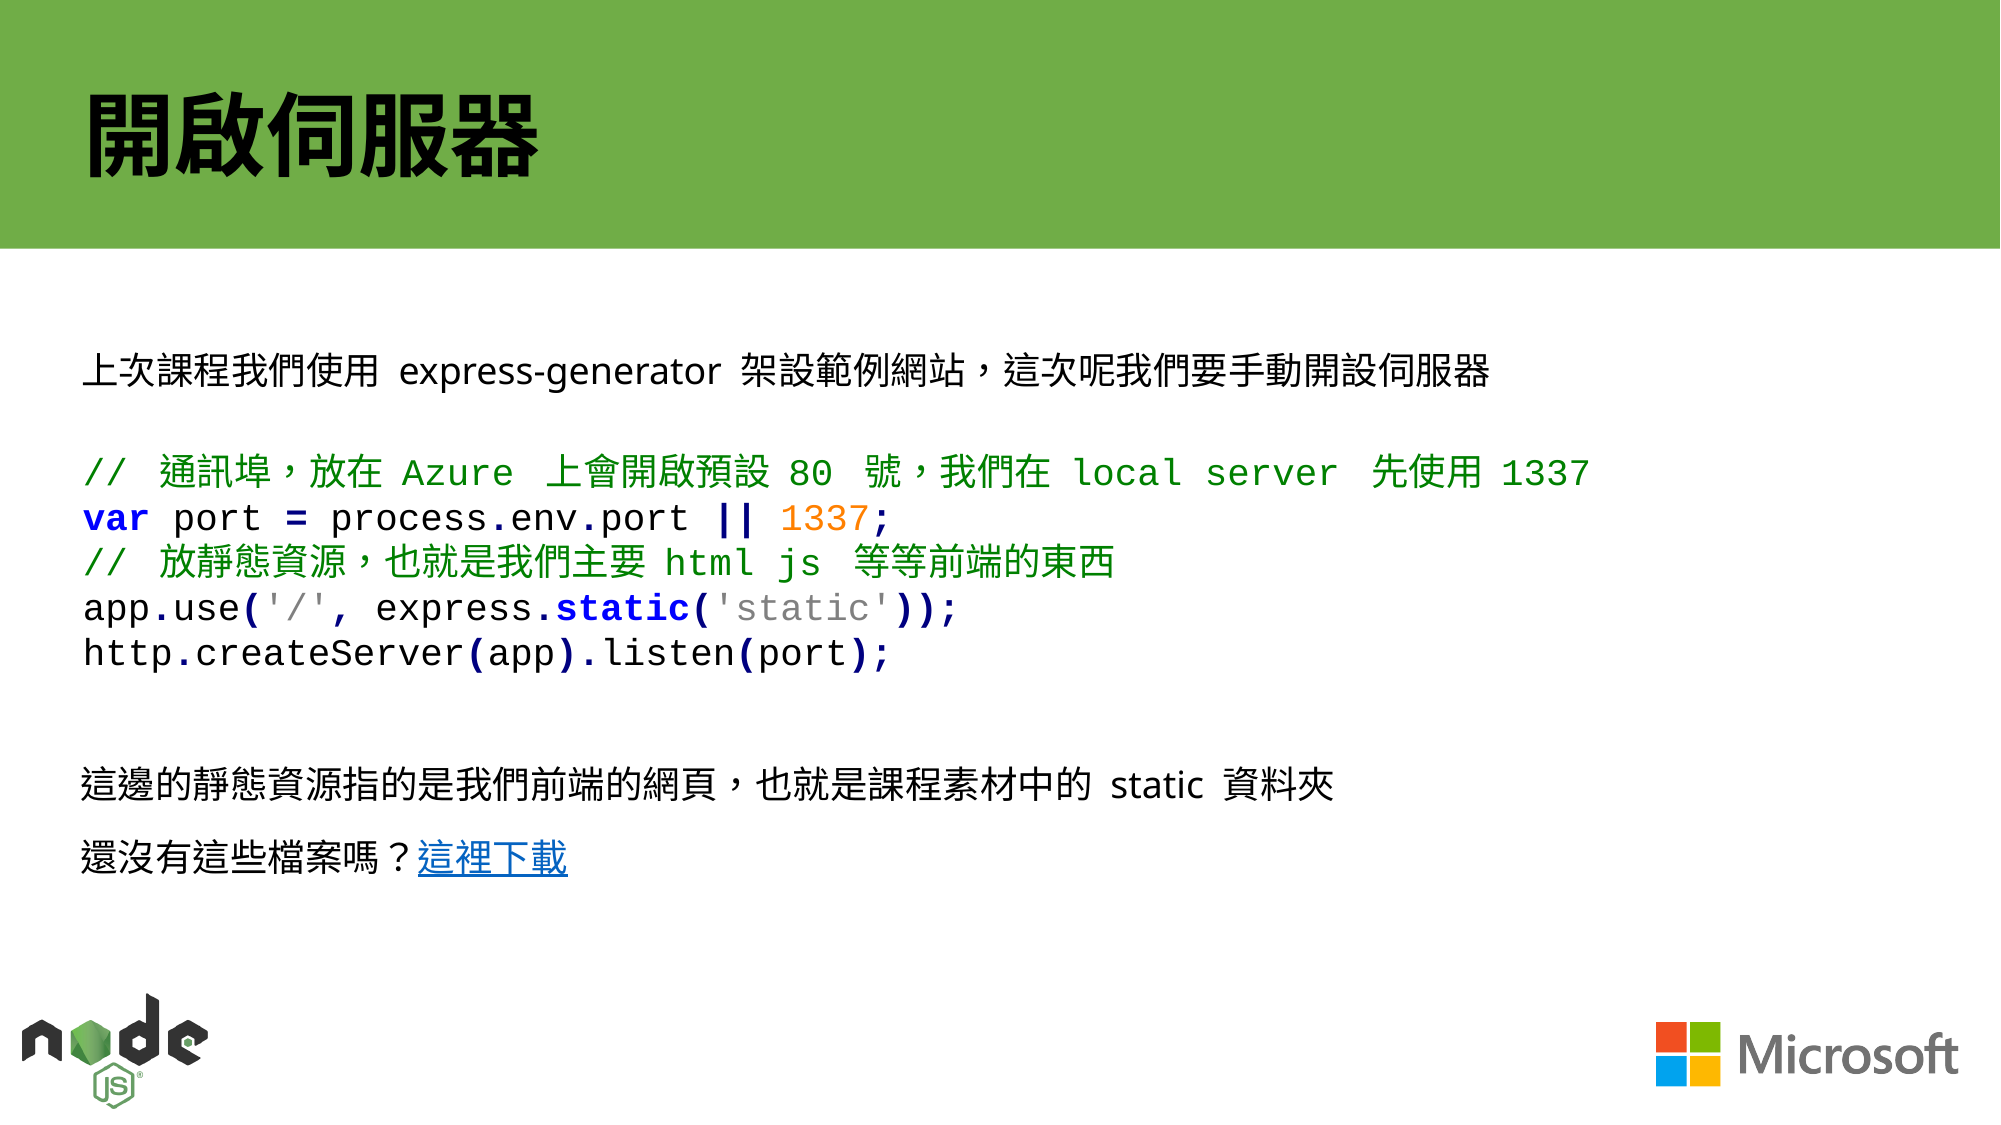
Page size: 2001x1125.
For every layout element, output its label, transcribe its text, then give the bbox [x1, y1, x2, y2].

text_box 上次課程我們使用 express-generator 架設範例網站，這次呢我們要手動開設伺服器 [66, 317, 1506, 400]
title 開啟伺服器 [68, 31, 1932, 249]
picture [1614, 983, 2000, 1125]
text_box 這邊的靜態資源指的是我們前端的網頁，也就是課程素材中的 static 資料夾 還沒有這些檔案嗎？這裡下載 [65, 731, 1351, 896]
text_box // 通訊埠，放在 Azure 上會開啟預設 80 號，我們在 local server 先使用 1337 var port = process.env.port || 1337; // 放靜態資源，也就是我們主要 html js 等等前端的東西 app.use('/', express.static('static')); http.createServer(app).listen(port); [68, 440, 1687, 681]
picture [3, 978, 227, 1124]
